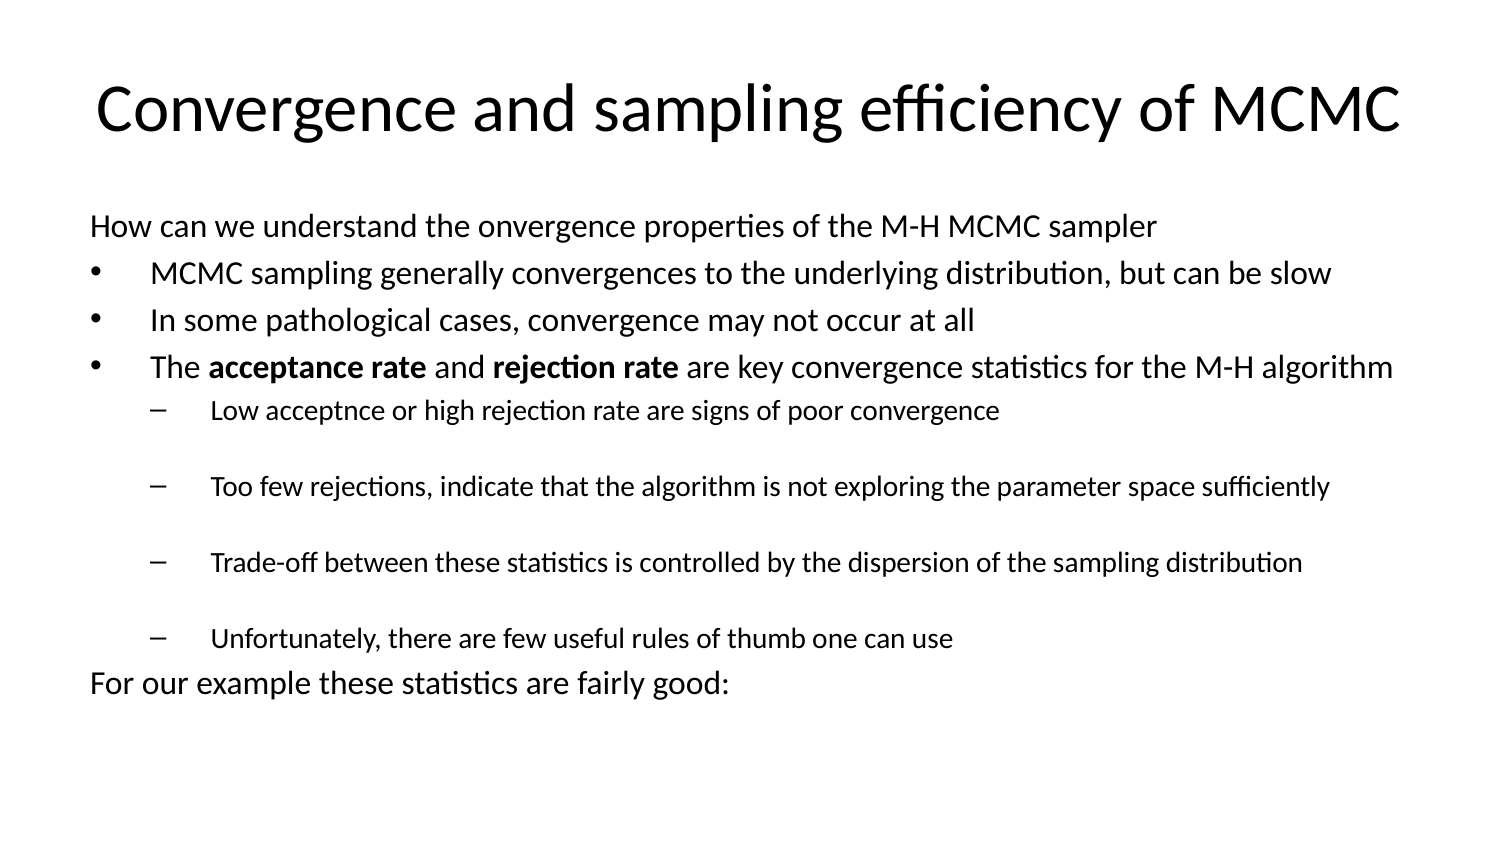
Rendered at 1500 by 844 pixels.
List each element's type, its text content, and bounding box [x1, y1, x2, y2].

title Convergence and sampling efficiency of MCMC [75, 33, 1425, 175]
